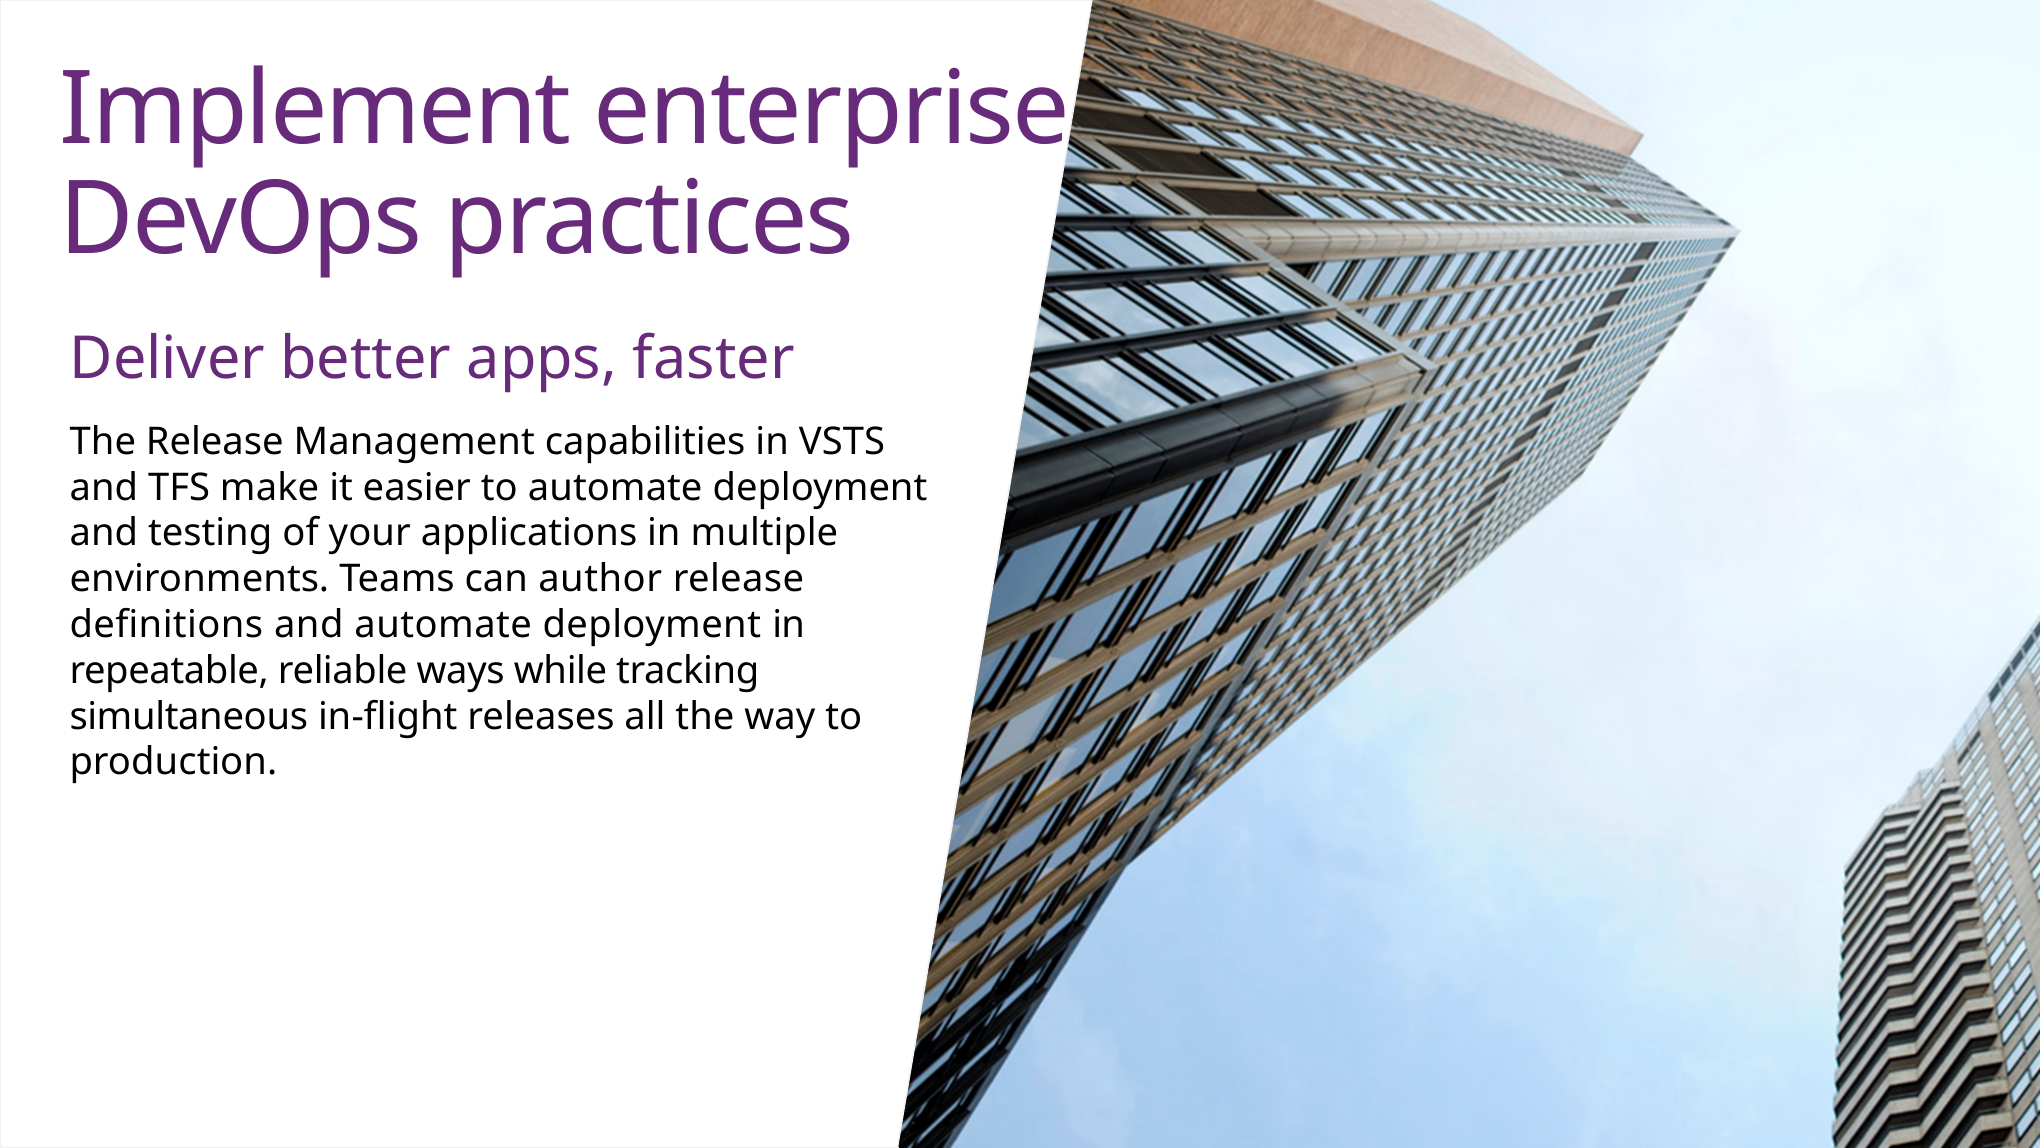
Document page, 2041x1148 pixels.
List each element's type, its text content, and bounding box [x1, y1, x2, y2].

picture [899, 0, 2041, 1148]
text_box [0, 0, 899, 1148]
text_box Implement enterprise DevOps practices [45, 47, 899, 178]
text_box Deliver better apps, faster The Release Management capabilities in VSTS and TFS make it easier to automate deployment and testing of your applications in multiple environments. Teams can author release definitions and automate deployment in repeatable, reliable ways while tracking simultaneous in-flight releases all the way to production. [45, 303, 899, 798]
